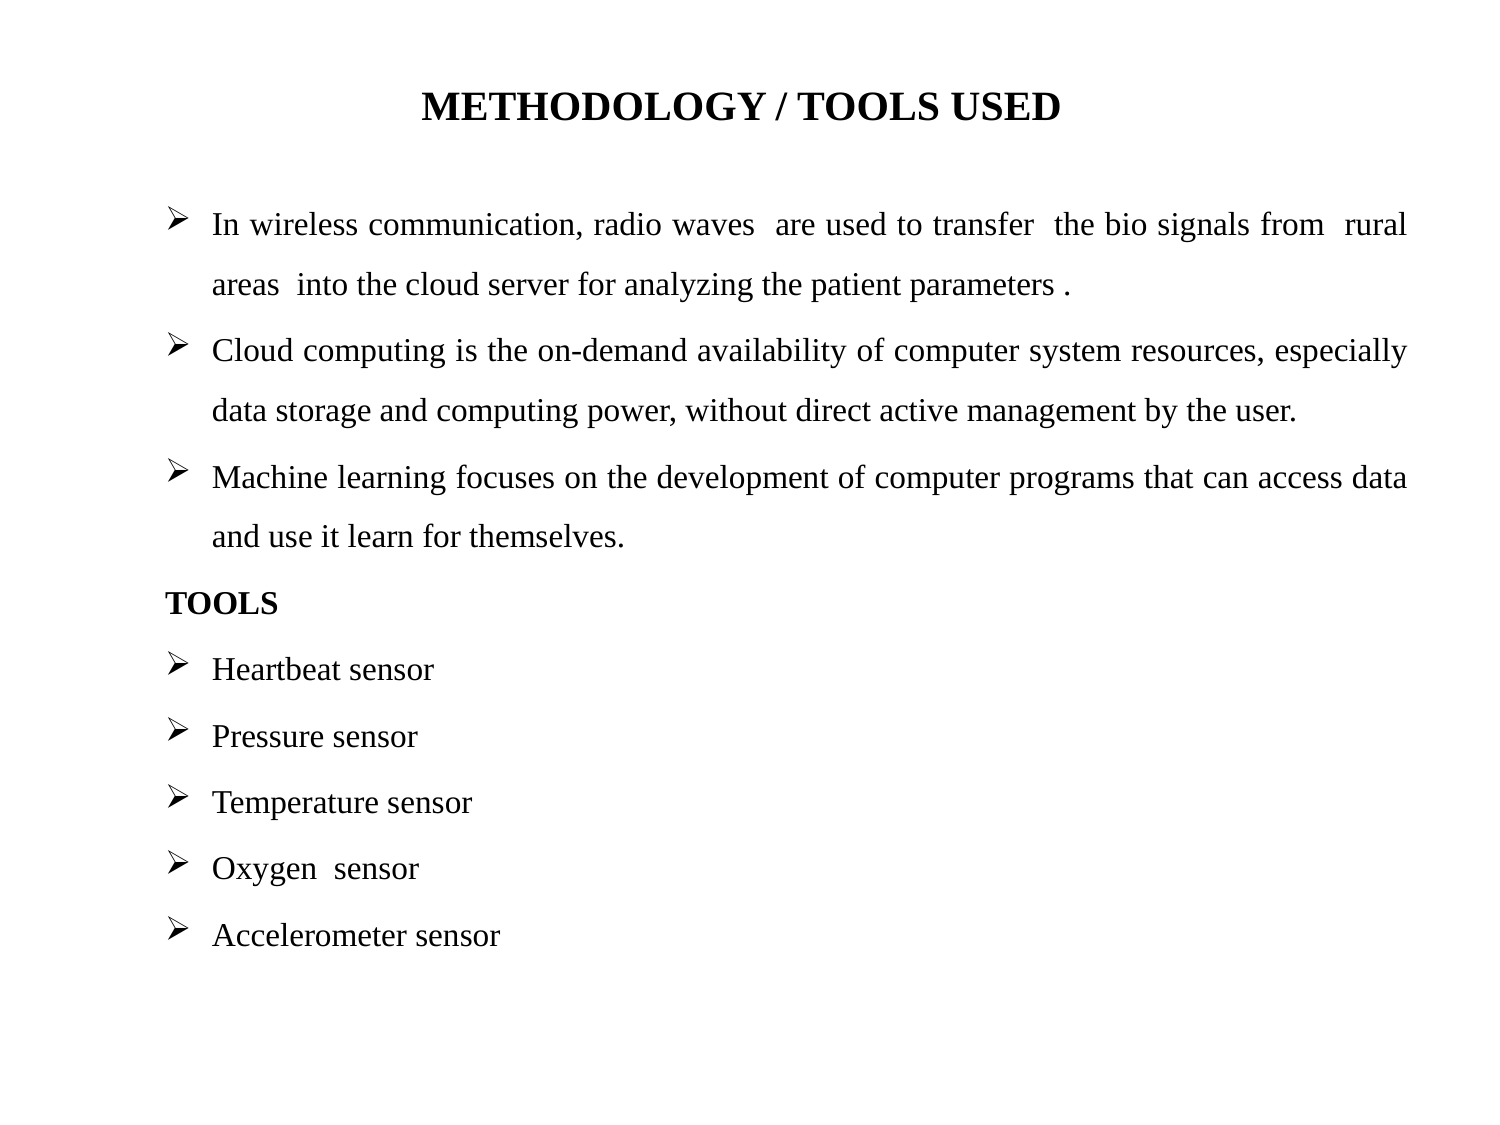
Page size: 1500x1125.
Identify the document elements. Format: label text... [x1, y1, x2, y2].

title METHODOLOGY / TOOLS USED [75, 45, 1425, 163]
list In wireless communication, radio waves are used to transfer the bio signals from rural areas into the cloud server for analyzing the patient parameters . Cloud computing is the on-demand availability of computer system resources, especially data storage and computing power, without direct active management by the user. Machine learning focuses on the development of computer programs that can access data and use it learn for themselves. TOOLS Heartbeat sensor Pressure sensor Temperature sensor Oxygen sensor Accelerometer sensor [75, 174, 1425, 1005]
